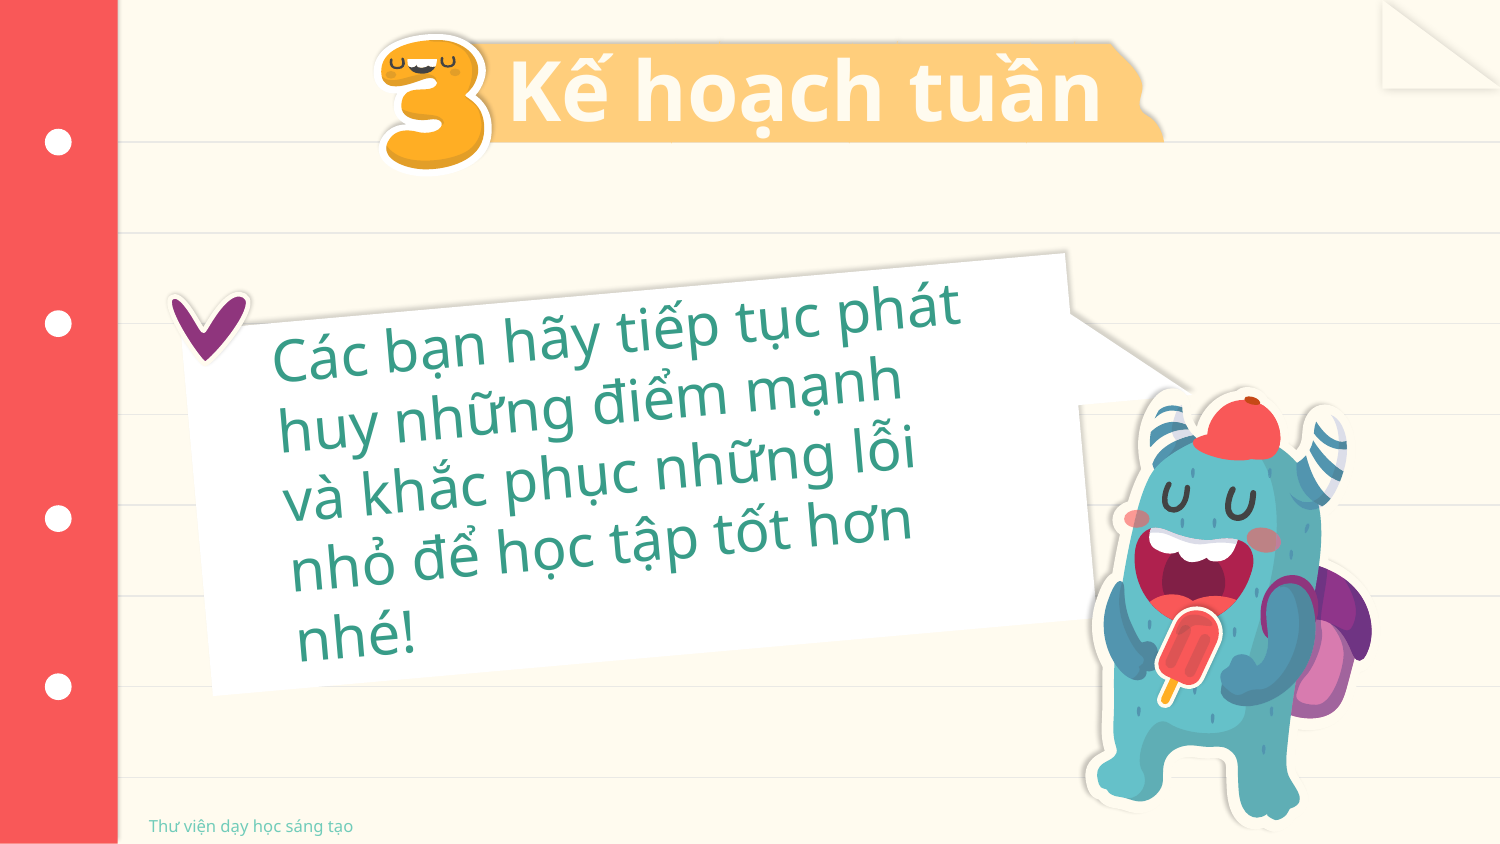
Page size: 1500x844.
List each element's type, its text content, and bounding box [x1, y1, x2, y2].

text_box [181, 253, 1178, 697]
text_box [497, 118, 1165, 144]
subtitle Các bạn hãy tiếp tục phát huy những điểm mạnh và khắc phục những lỗi nhỏ để học tập tốt hơn nhé! [258, 317, 1012, 620]
text_box [169, 294, 249, 364]
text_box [373, 33, 493, 177]
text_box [1083, 386, 1385, 833]
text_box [1151, 606, 1229, 706]
title Kế hoạch tuần mới [444, 23, 1167, 118]
